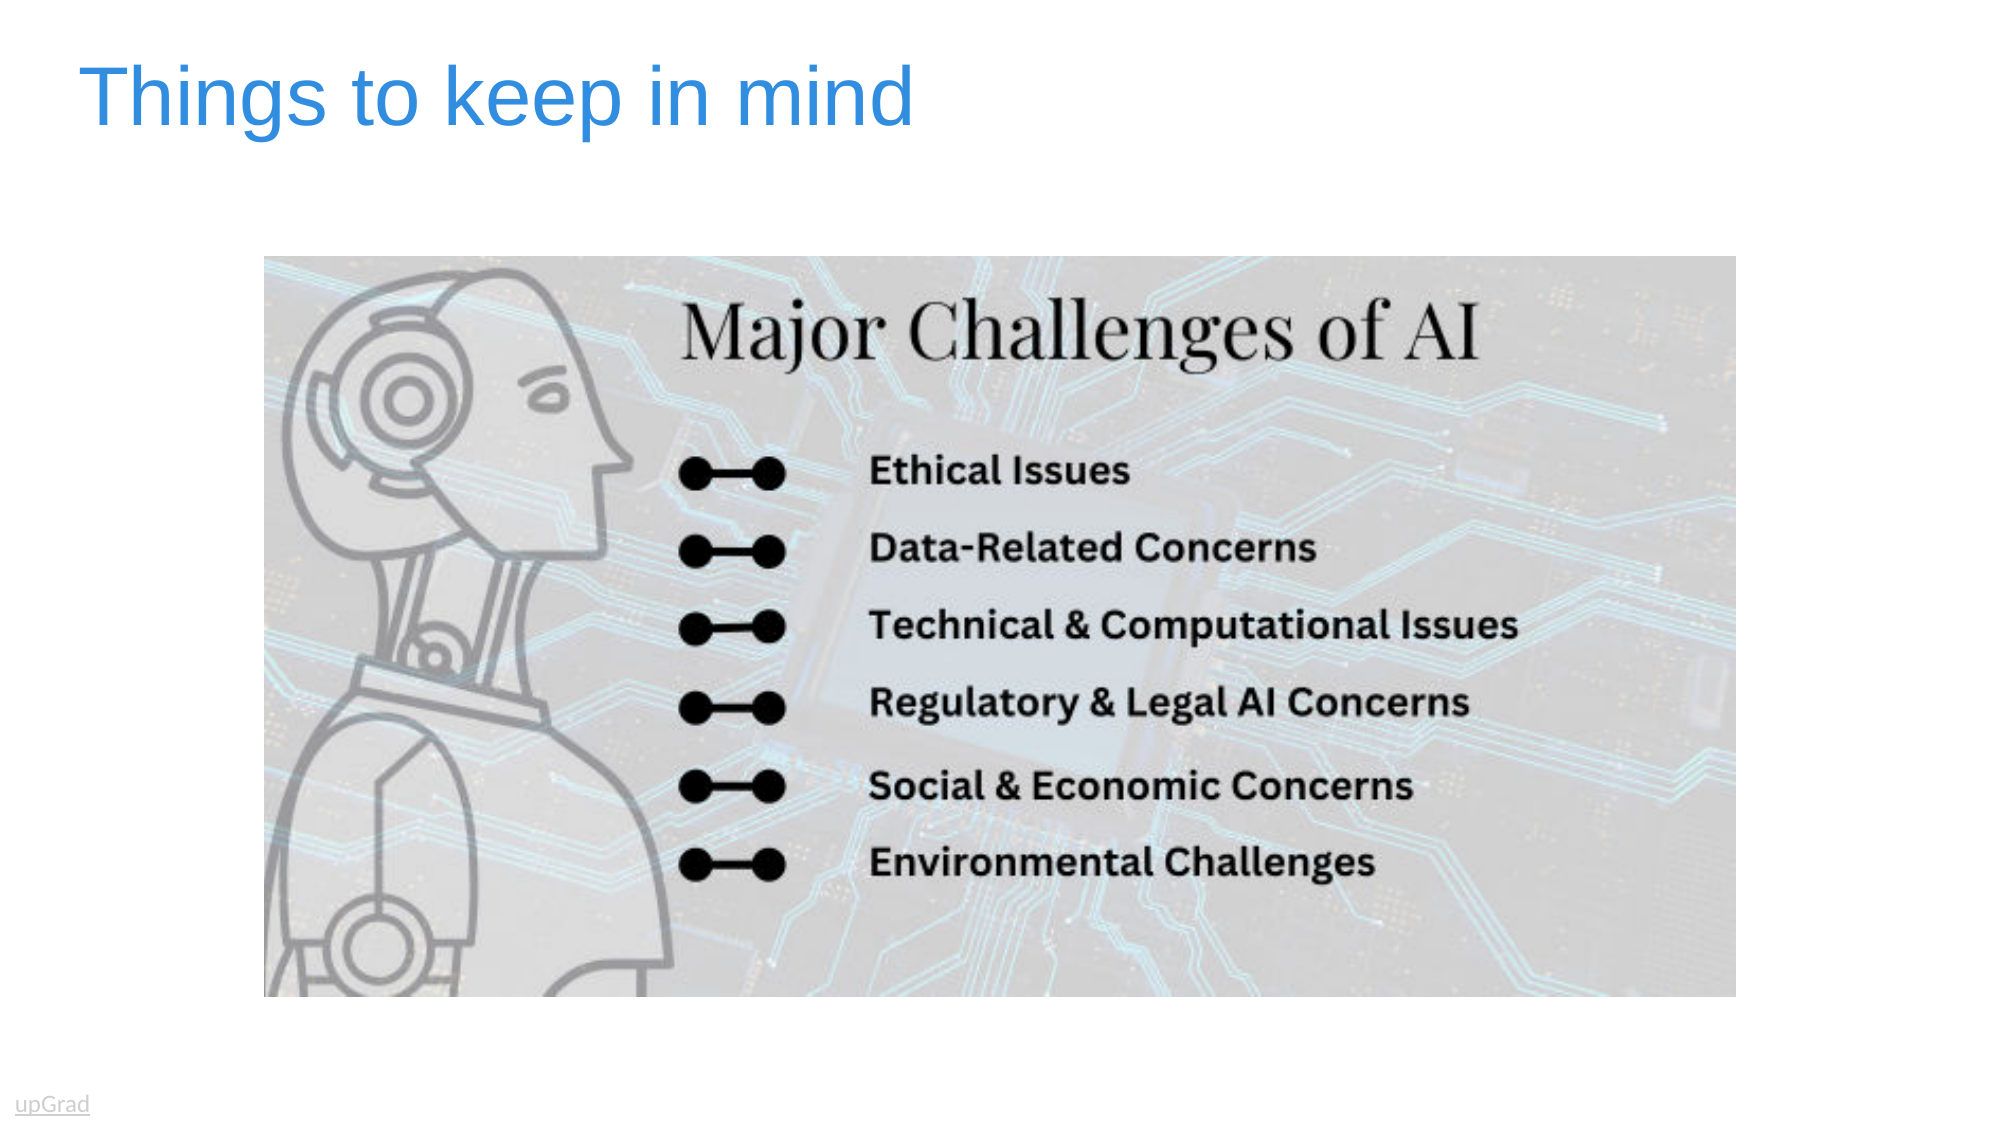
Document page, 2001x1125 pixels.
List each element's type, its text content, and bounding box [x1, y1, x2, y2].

text_box upGrad [0, 1079, 1000, 1125]
picture [264, 256, 1736, 998]
title Things to keep in mind [63, 22, 1939, 174]
